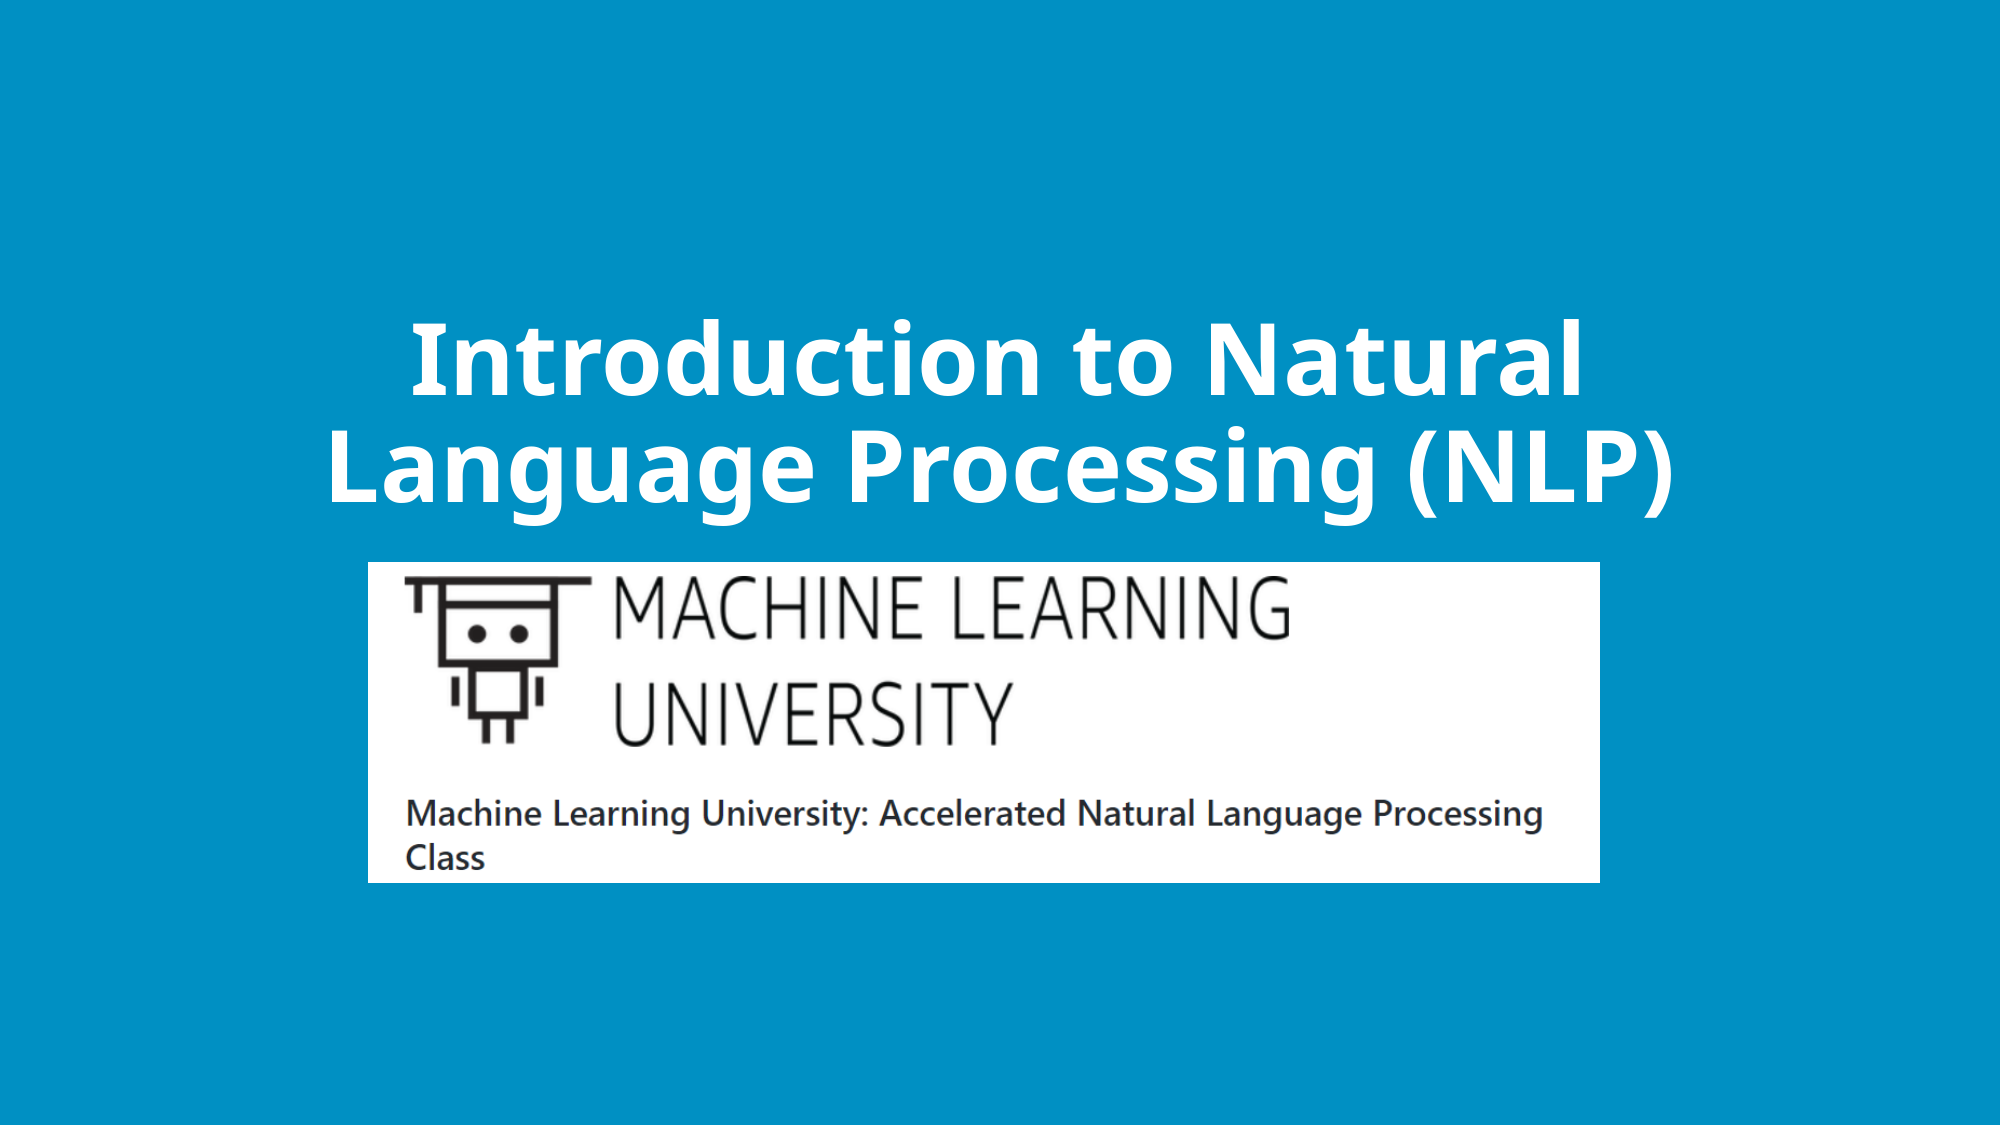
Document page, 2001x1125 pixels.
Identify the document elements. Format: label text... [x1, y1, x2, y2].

picture [369, 563, 1599, 882]
list Introduction to Natural Language Processing (NLP) [219, 301, 1781, 750]
